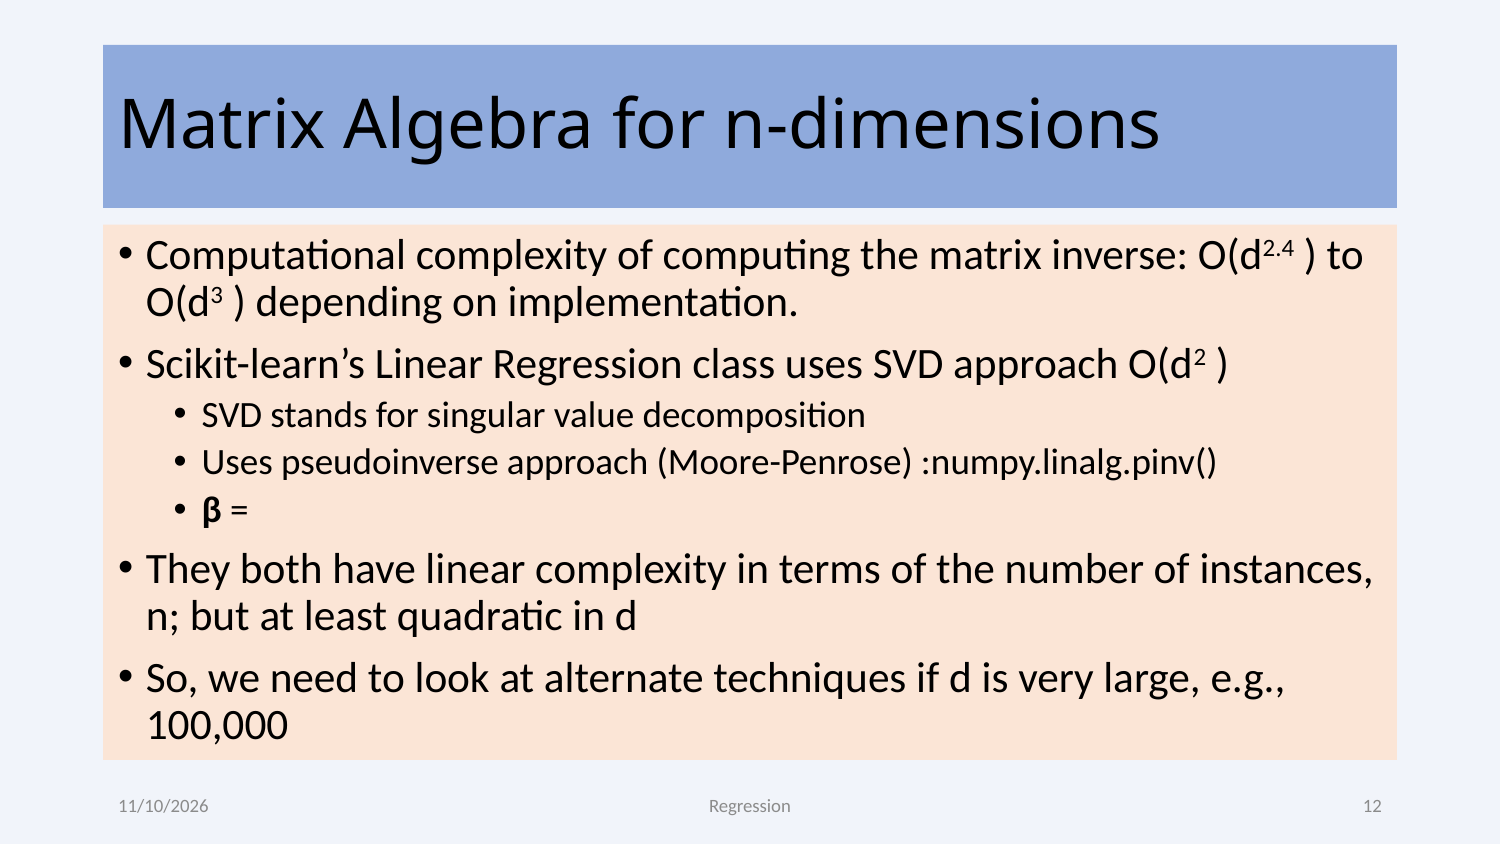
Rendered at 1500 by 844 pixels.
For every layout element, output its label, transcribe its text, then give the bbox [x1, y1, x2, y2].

slide_number 12 [1059, 782, 1397, 827]
title Matrix Algebra for n-dimensions [103, 44, 1397, 208]
footer Regression [496, 782, 1004, 827]
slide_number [103, 782, 441, 827]
